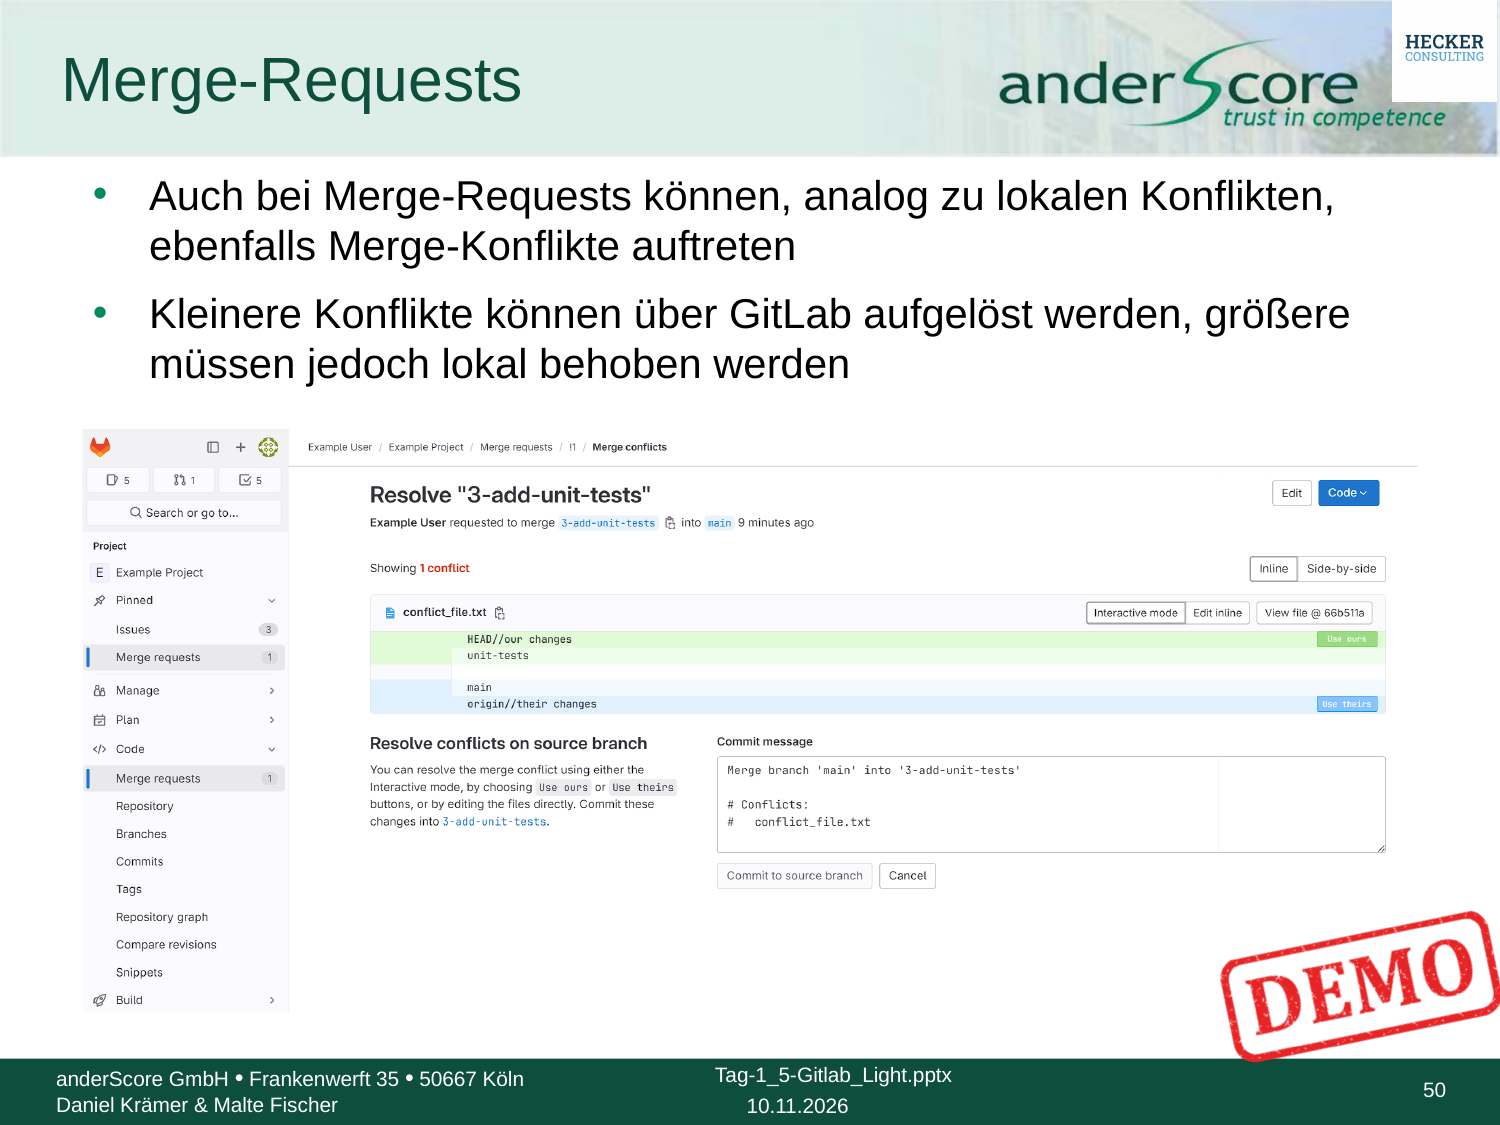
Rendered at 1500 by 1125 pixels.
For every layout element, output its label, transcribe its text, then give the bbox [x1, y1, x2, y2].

list Auch bei Merge-Requests können, analog zu lokalen Konflikten, ebenfalls Merge-Konflikte auftreten Kleinere Konflikte können über GitLab aufgelöst werden, größere müssen jedoch lokal behoben werden [49, 160, 1447, 1047]
title Merge-Requests [46, 23, 975, 140]
picture [82, 429, 1500, 1124]
picture [0, 0, 1500, 157]
